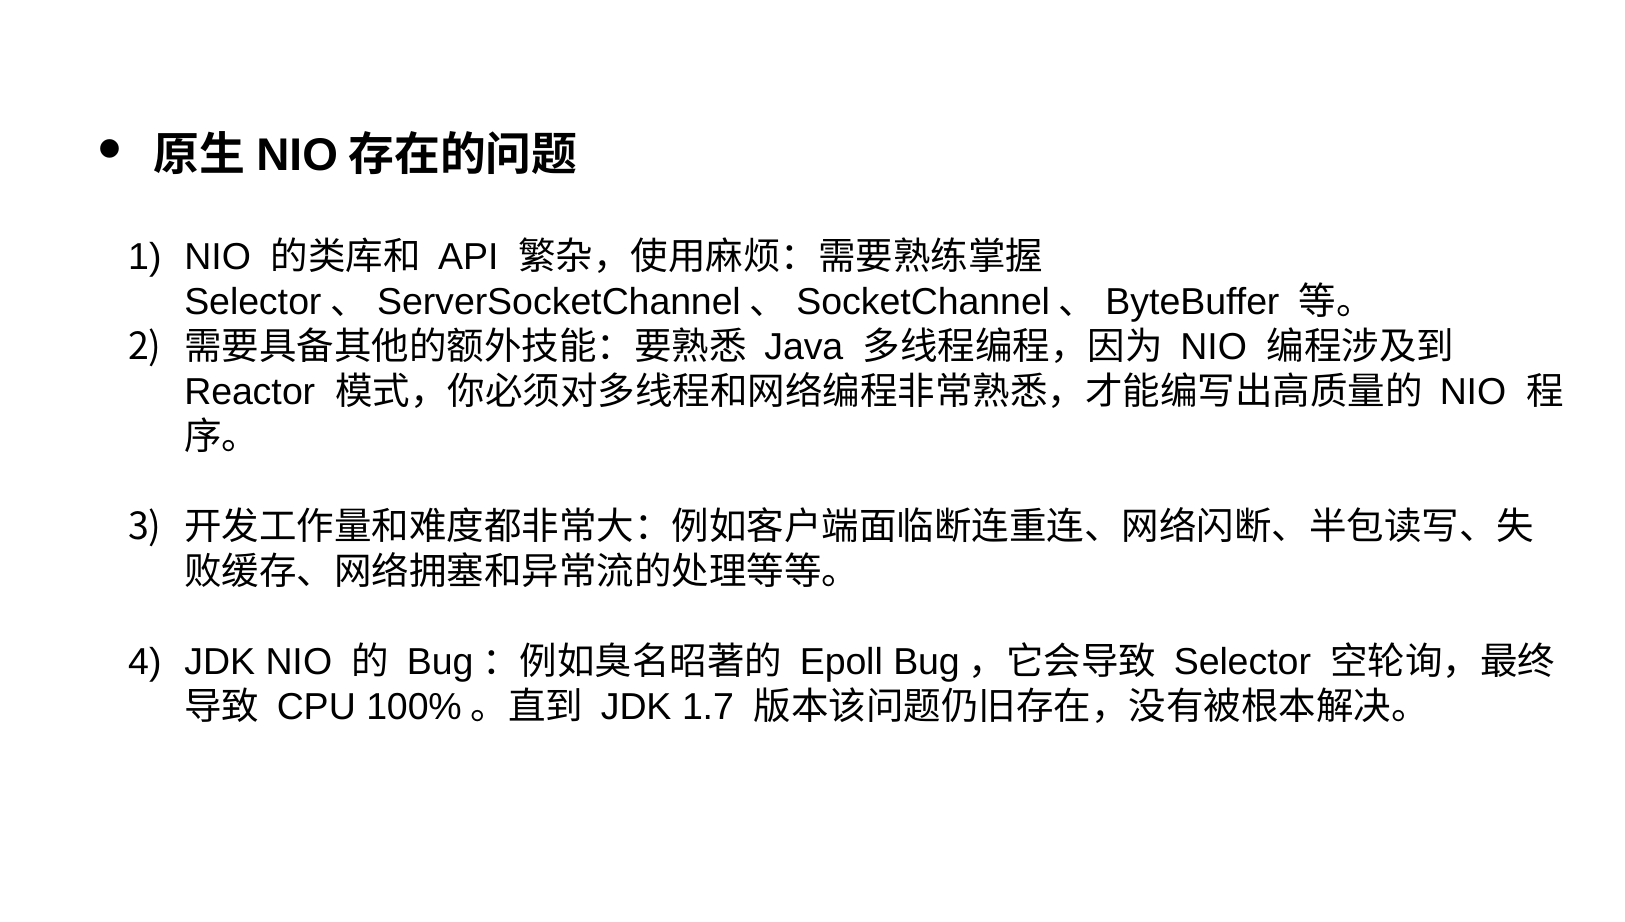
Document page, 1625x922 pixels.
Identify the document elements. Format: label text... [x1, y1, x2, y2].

text_box NIO 的类库和 API 繁杂，使用麻烦：需要熟练掌握 Selector、ServerSocketChannel、SocketChannel、ByteBuffer 等。 需要具备其他的额外技能：要熟悉 Java 多线程编程，因为 NIO 编程涉及到 Reactor 模式，你必须对多线程和网络编程非常熟悉，才能编写出高质量的 NIO 程序。 开发工作量和难度都非常大：例如客户端面临断连重连、网络闪断、半包读写、失败缓存、网络拥塞和异常流的处理等等。 JDK NIO 的 Bug：例如臭名昭著的 Epoll Bug，它会导致 Selector 空轮询，最终导致 CPU 100%。直到 JDK 1.7 版本该问题仍旧存在，没有被根本解决。 [113, 224, 1585, 825]
text_box 原生NIO存在的问题 [82, 123, 1375, 188]
